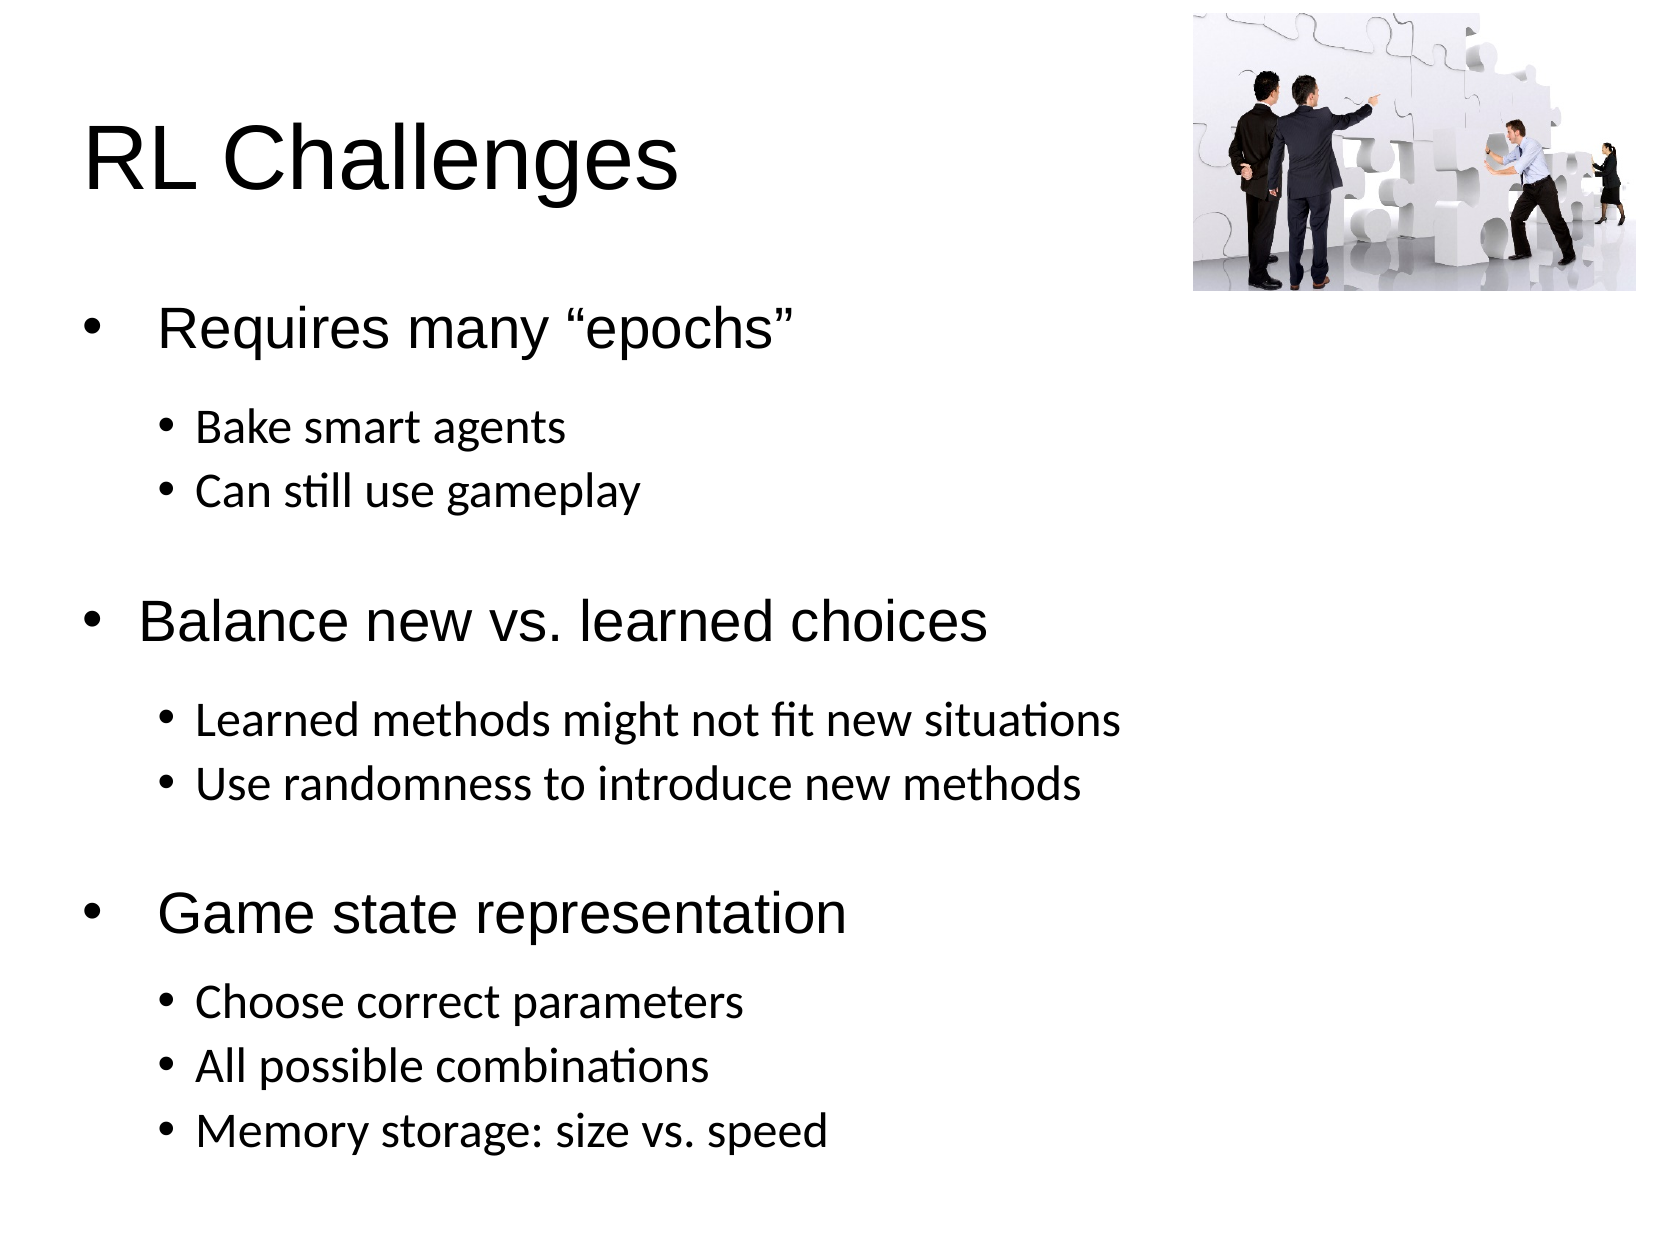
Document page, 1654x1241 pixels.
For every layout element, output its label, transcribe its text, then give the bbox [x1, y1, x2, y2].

list Requires many “epochs” Bake smart agents Can still use gameplay Balance new vs. learned choices Learned methods might not fit new situations Use randomness to introduce new methods Game state representation Choose correct parameters All possible combinations Memory storage: size vs. speed [82, 290, 1571, 1010]
picture [1193, 13, 1636, 291]
title RL Challenges [82, 49, 1193, 257]
